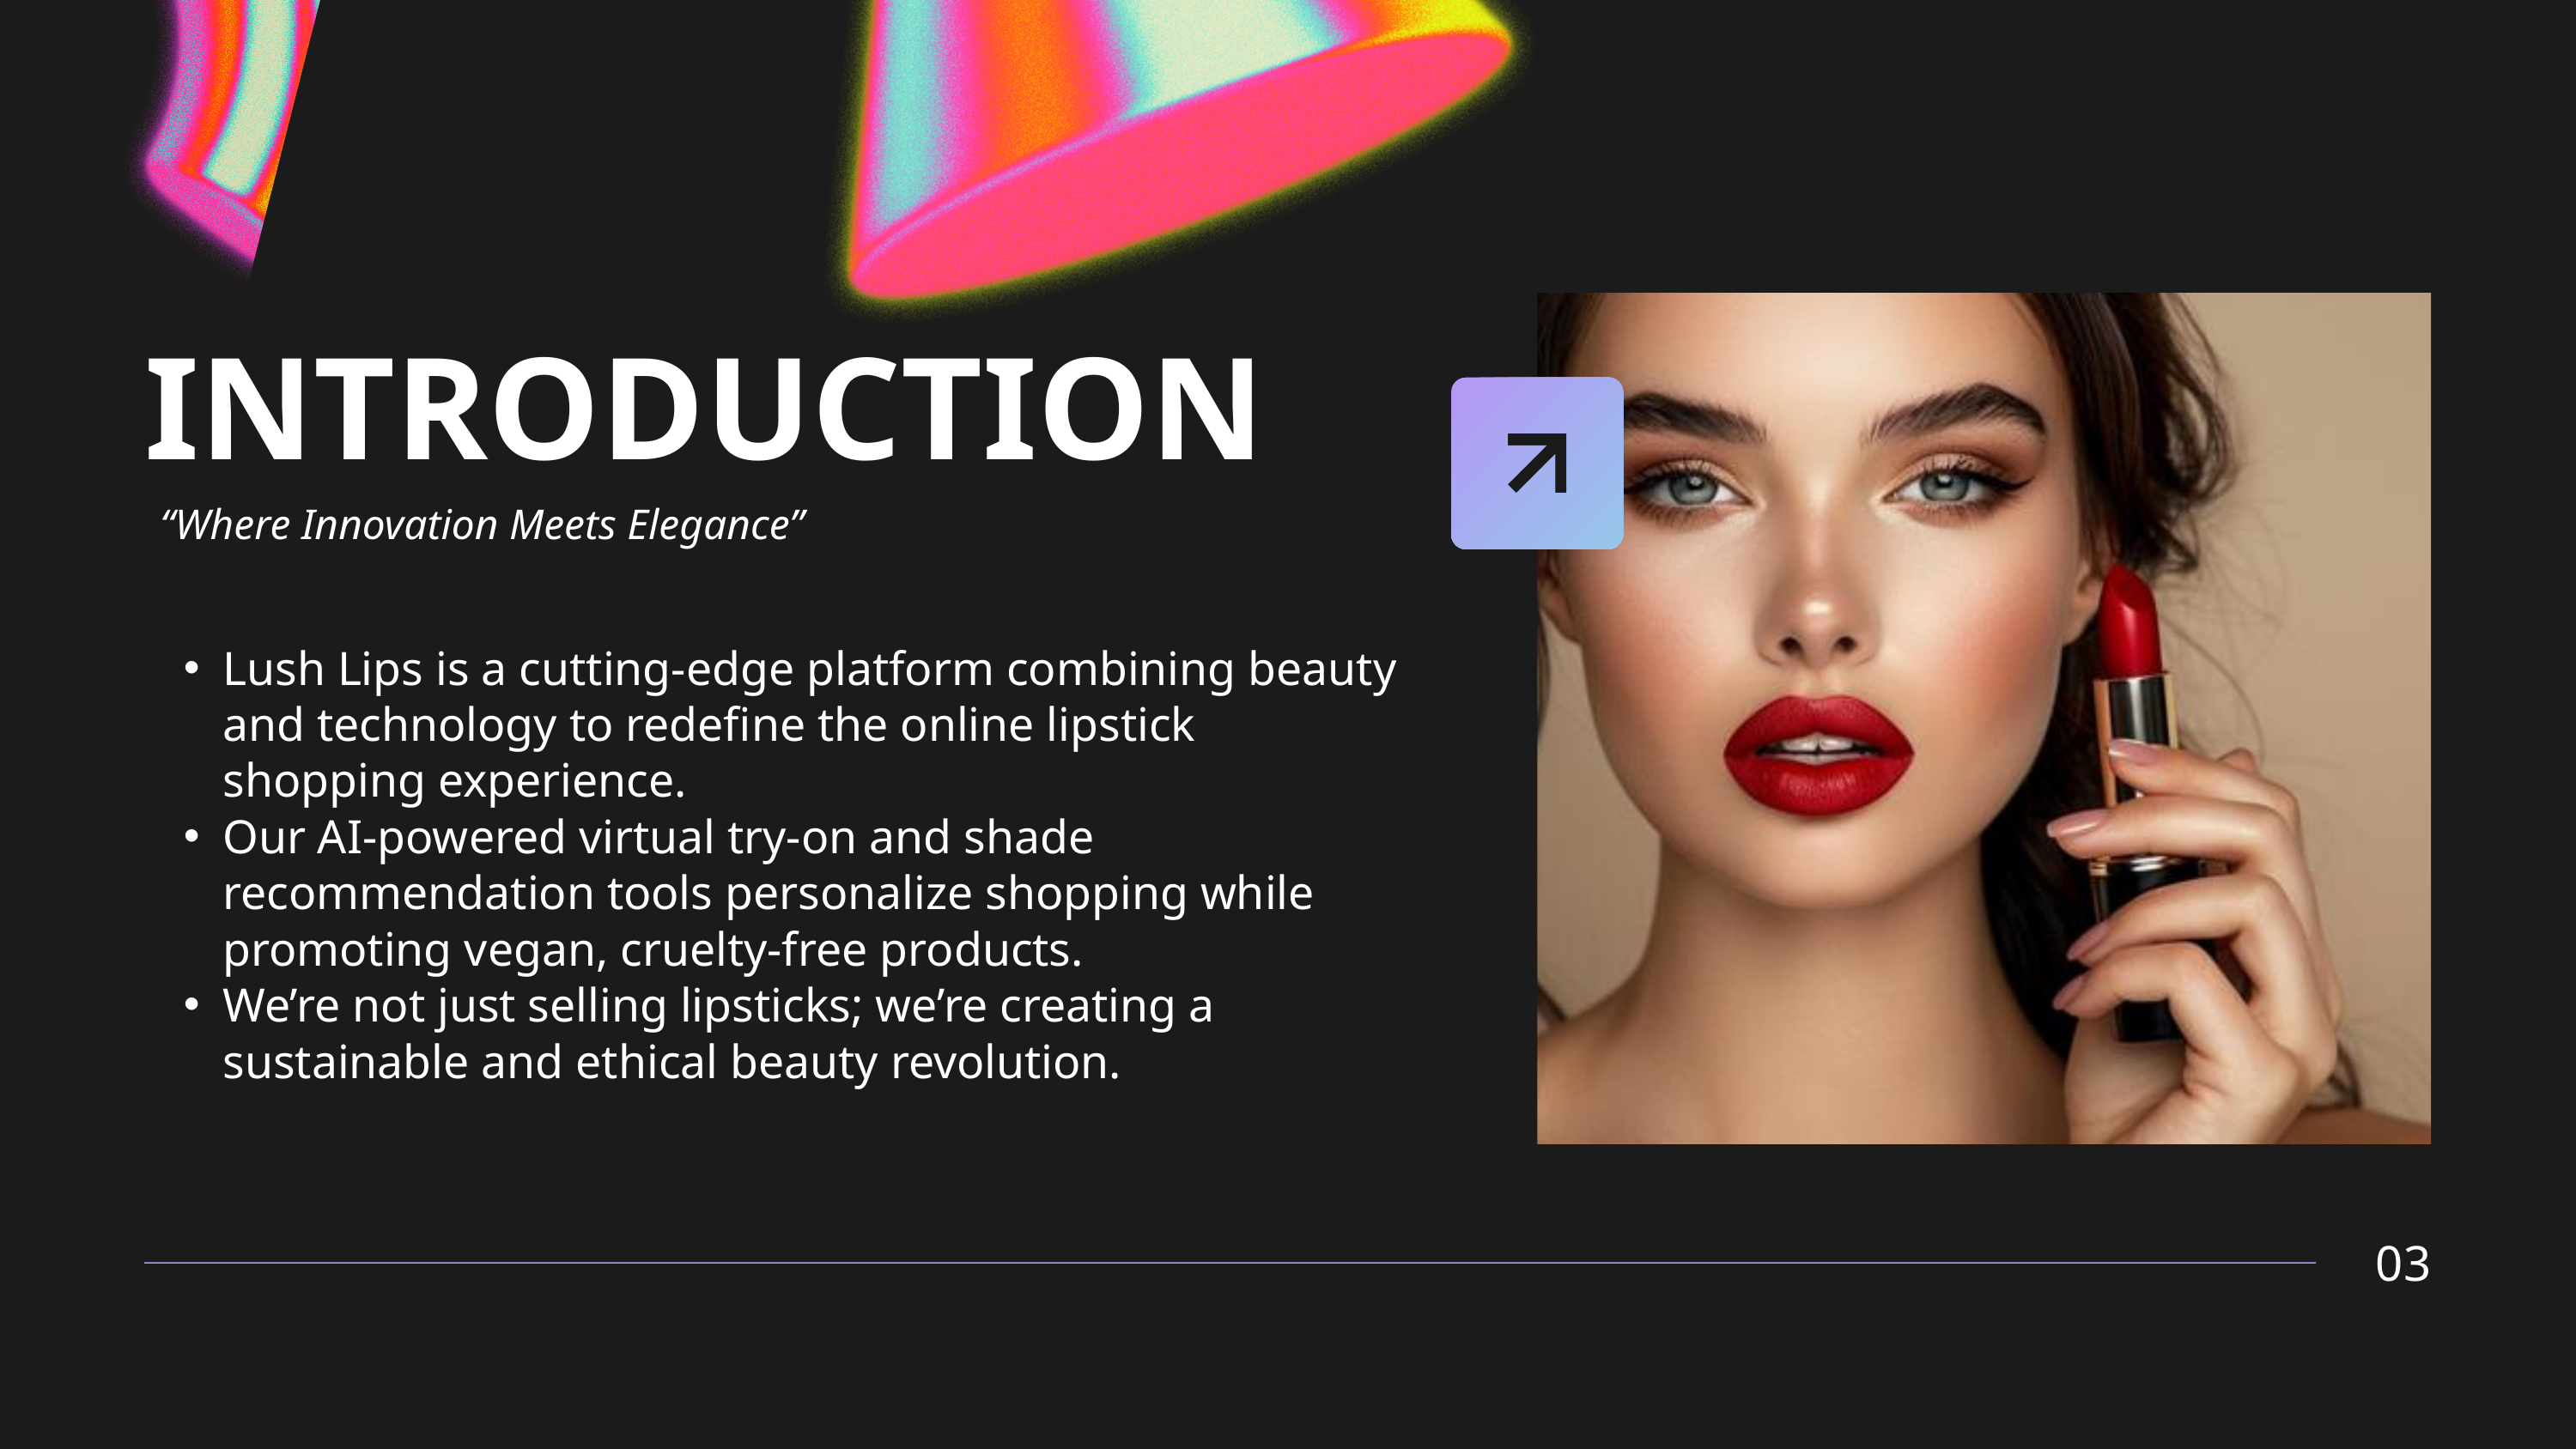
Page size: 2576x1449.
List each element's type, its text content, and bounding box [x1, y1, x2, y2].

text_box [1536, 293, 2432, 1144]
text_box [1450, 377, 1624, 550]
text_box Lush Lips is a cutting-edge platform combining beauty and technology to redefine the online lipstick shopping experience. Our AI-powered virtual try-on and shade recommendation tools personalize shopping while promoting vegan, cruelty-free products. We’re not just selling lipsticks; we’re creating a sustainable and ethical beauty revolution. [144, 638, 1408, 1144]
text_box 03 [2290, 1240, 2432, 1292]
text_box “Where Innovation Meets Elegance” [160, 497, 1288, 549]
text_box [0, 0, 320, 294]
text_box INTRODUCTION [144, 338, 1532, 488]
text_box [822, 0, 1538, 325]
